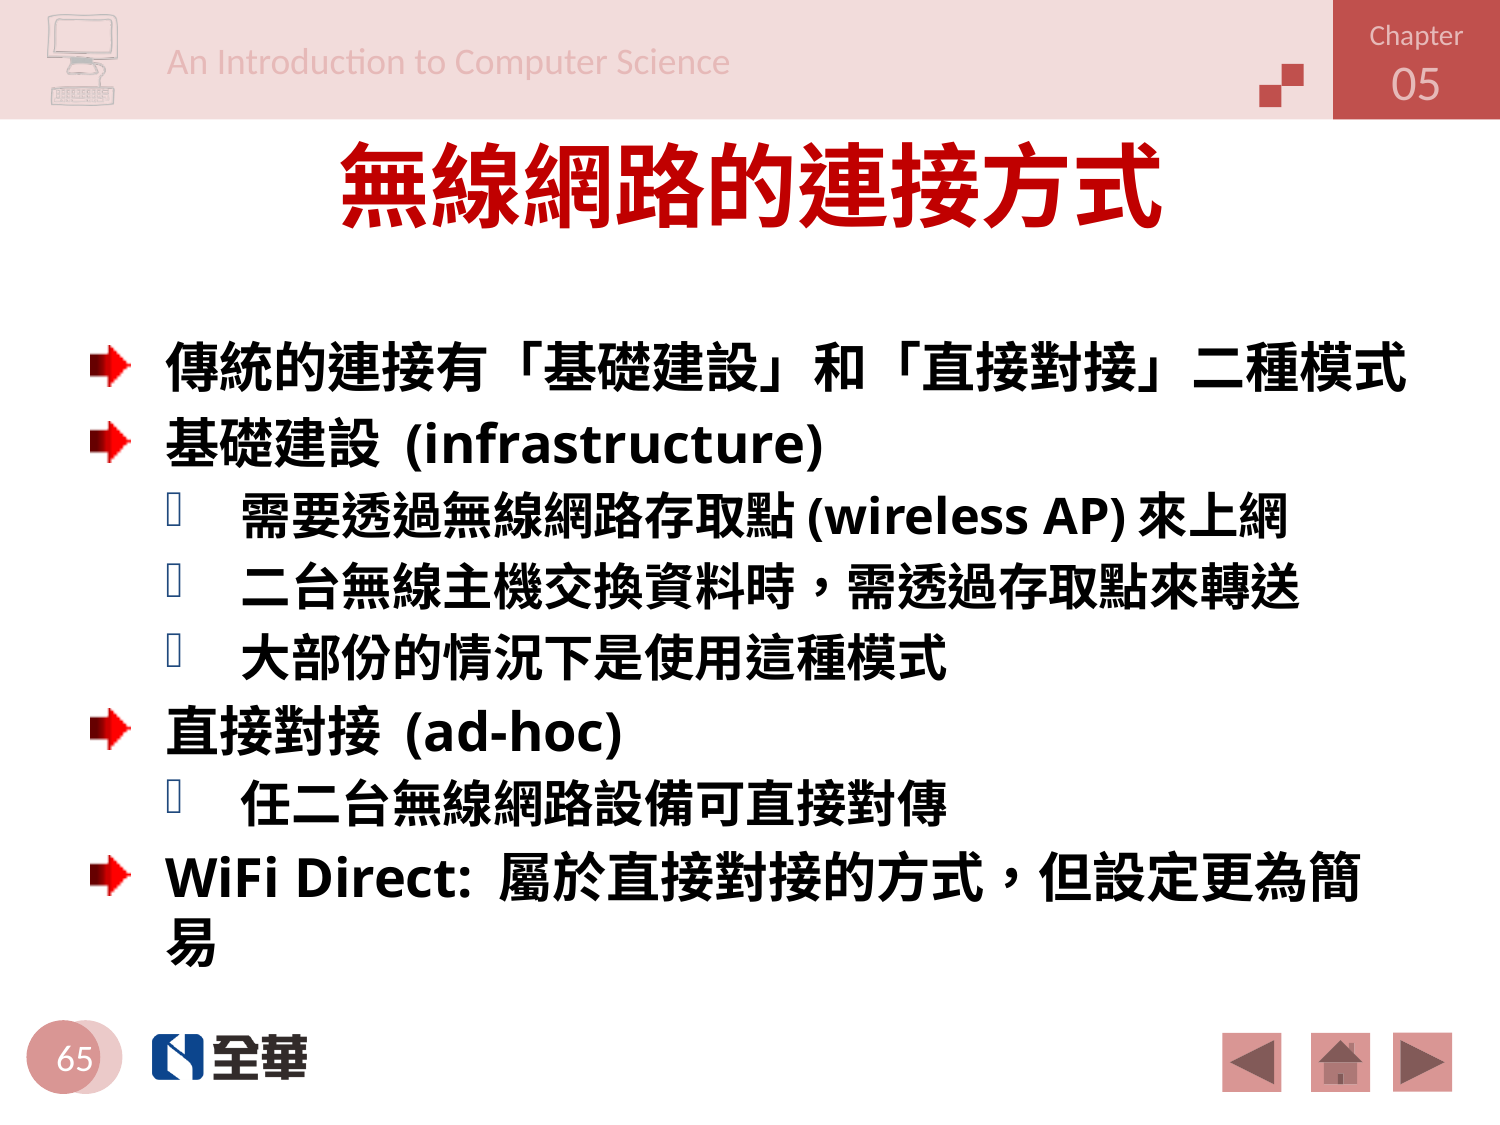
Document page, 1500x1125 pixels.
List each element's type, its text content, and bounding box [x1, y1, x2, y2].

picture [90, 855, 131, 896]
picture [90, 708, 131, 750]
list 傳統的連接有「基礎建設」和「直接對接」二種模式 基礎建設 (infrastructure) 需要透過無線網路存取點(wireless AP)來上網 二台無線主機交換資料時，需透過存取點來轉送 大部份的情況下是使用這種模式 直接對接 (ad-hoc) 任二台無線網路設備可直接對傳 WiFi Direct: 屬於直接對接的方式，但設定更為簡易 [75, 326, 1425, 1005]
title 無線網路的連接方式 [76, 90, 1427, 278]
picture [90, 421, 131, 463]
picture [152, 1034, 307, 1080]
picture [90, 345, 131, 387]
picture [47, 14, 118, 106]
